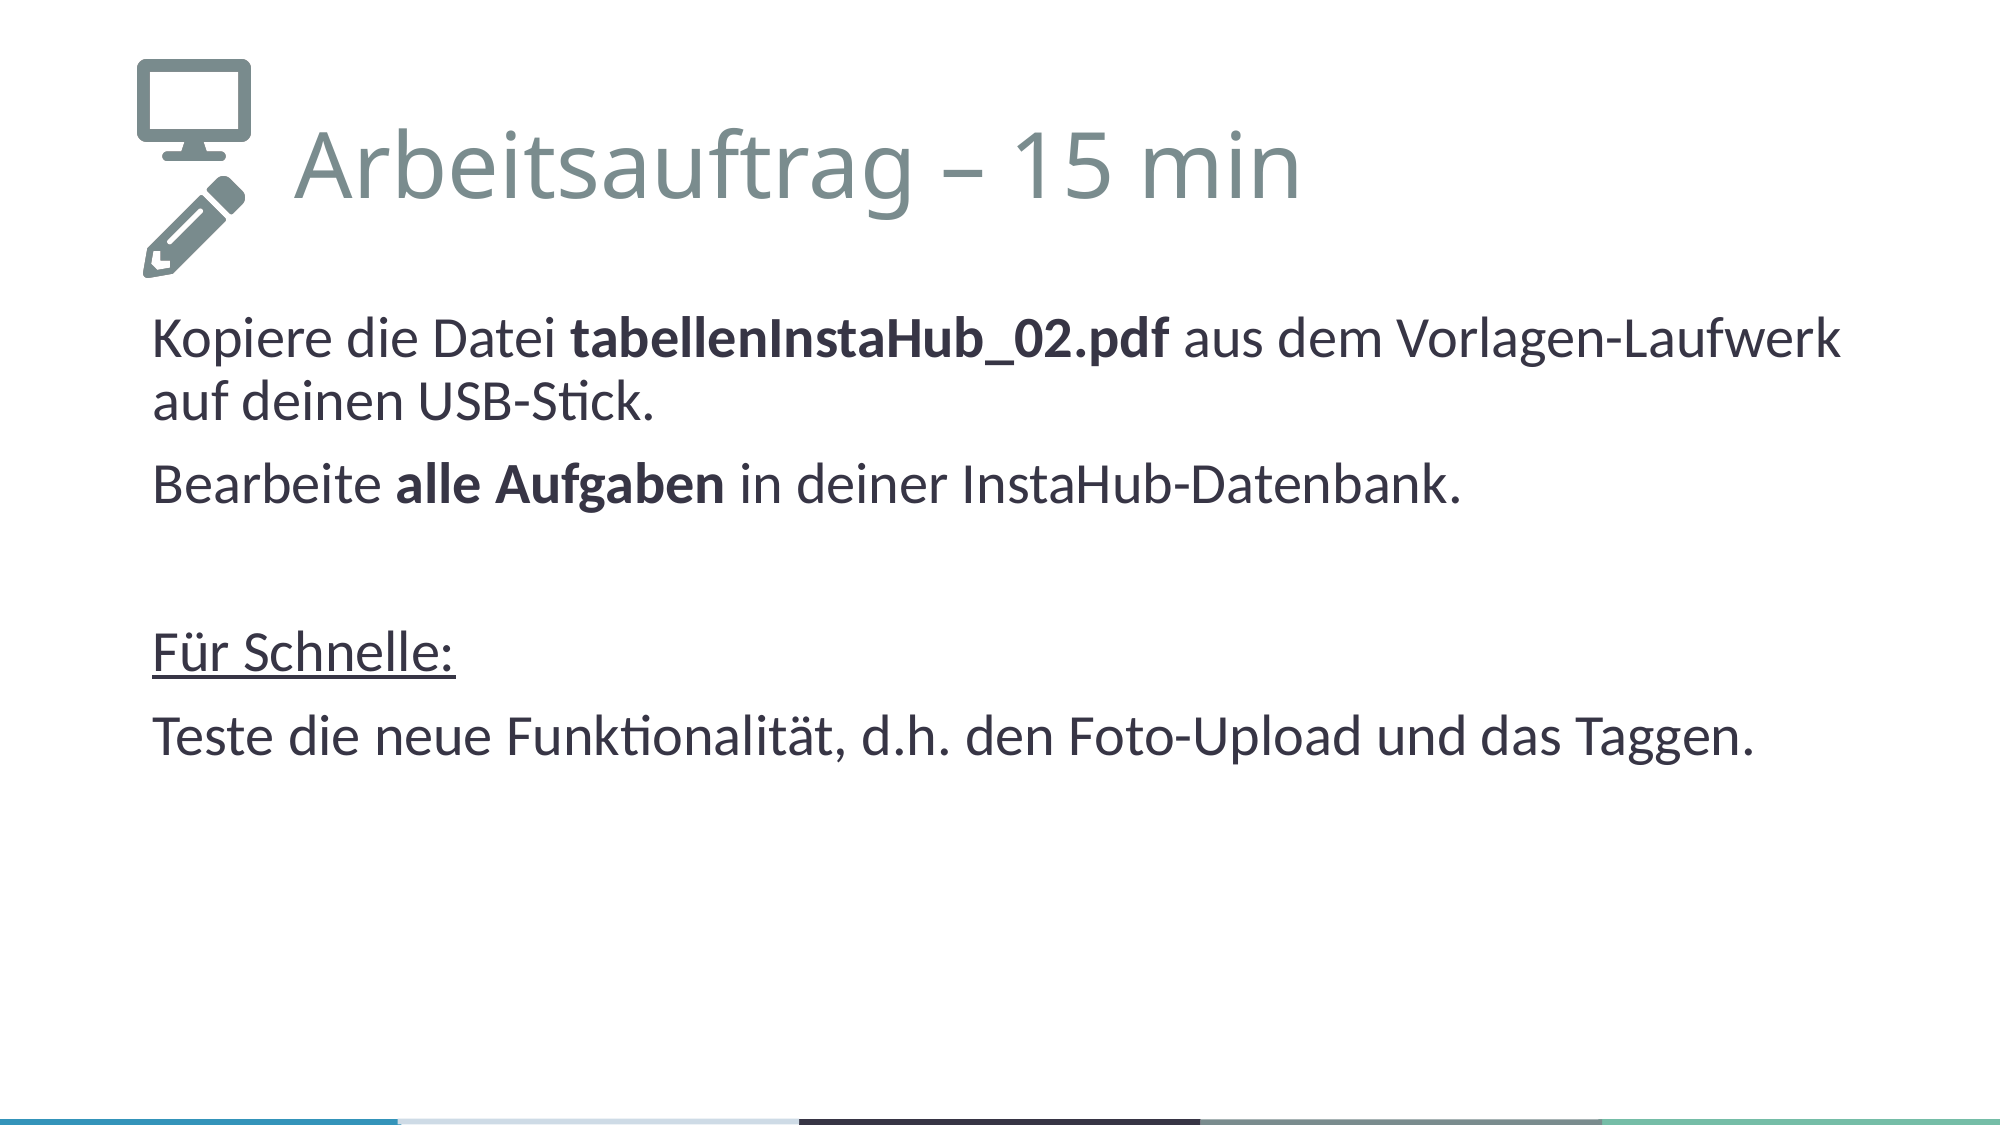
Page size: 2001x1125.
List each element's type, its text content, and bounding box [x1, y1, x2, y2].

list Kopiere die Datei tabellenInstaHub_02.pdf aus dem Vorlagen-Laufwerk auf deinen USB-Stick. Bearbeite alle Aufgaben in deiner InstaHub-Datenbank. Für Schnelle: Teste die neue Funktionalität, d.h. den Foto-Upload und das Taggen. [137, 299, 1863, 1014]
picture [143, 176, 245, 278]
picture [137, 59, 251, 161]
title Arbeitsauftrag – 15 min [280, 59, 1863, 278]
